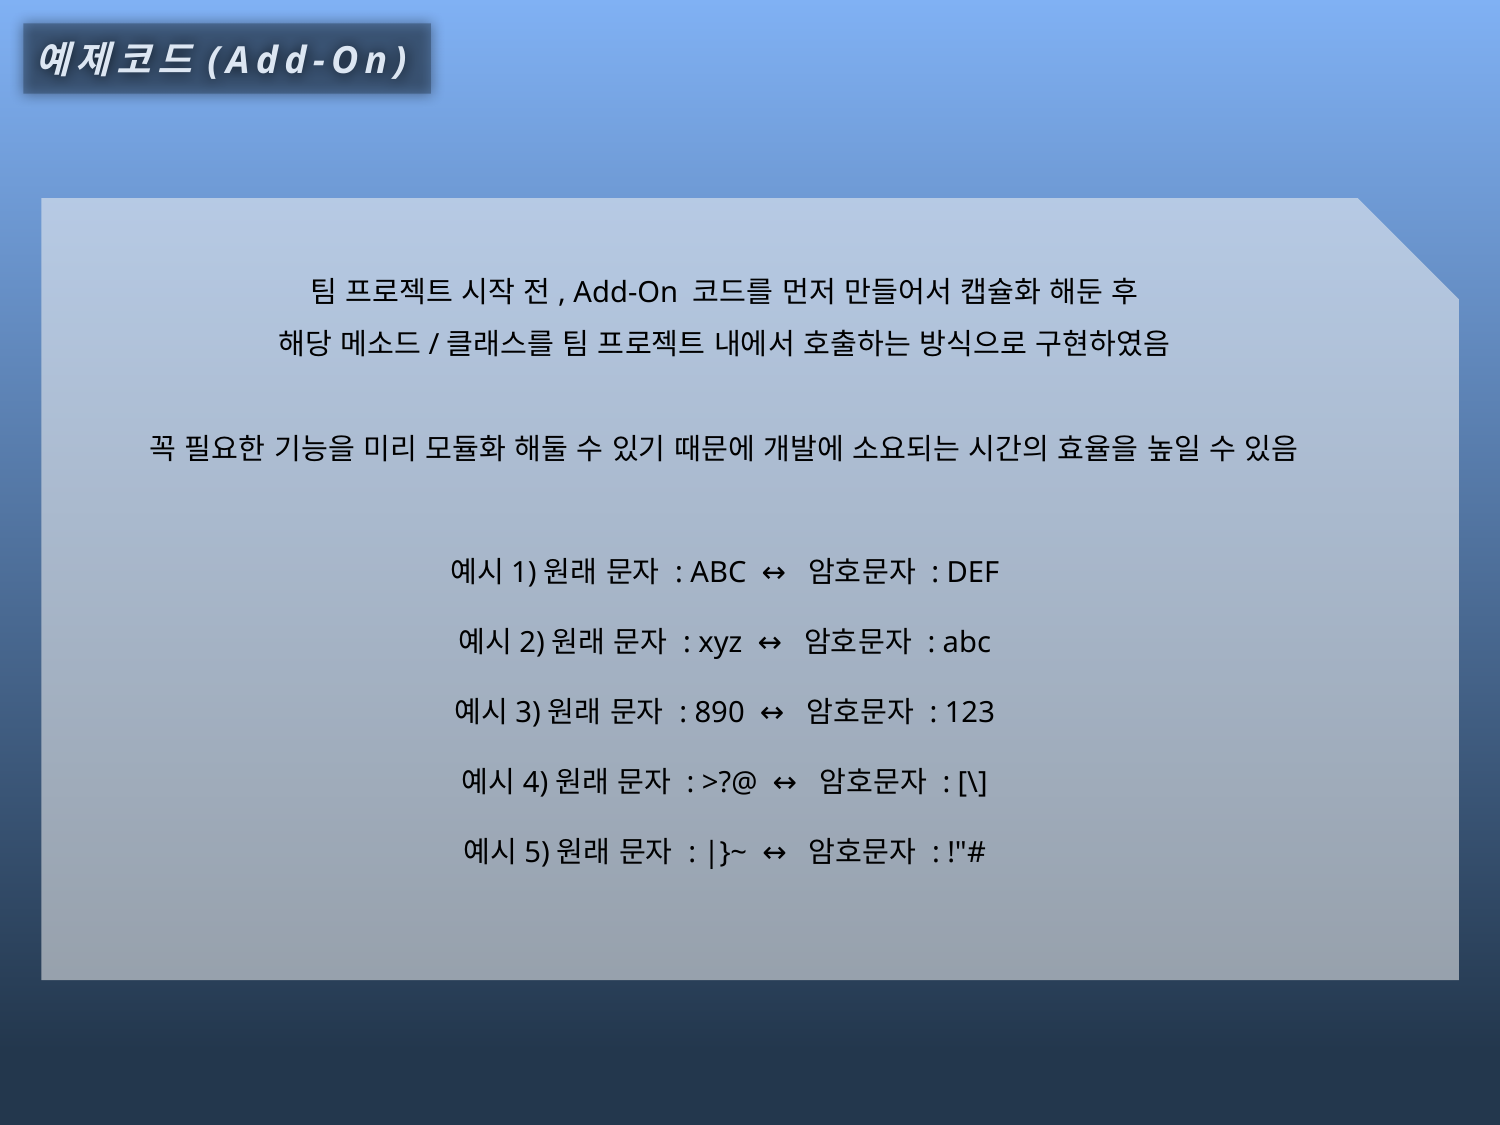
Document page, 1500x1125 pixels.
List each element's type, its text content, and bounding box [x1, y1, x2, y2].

text_box 팀 프로젝트 시작 전, Add-On 코드를 먼저 만들어서 캡슐화 해둔 후 해당 메소드/클래스를 팀 프로젝트 내에서 호출하는 방식으로 구현하였음 꼭 필요한 기능을 미리 모듈화 해둘 수 있기 때문에 개발에 소요되는 시간의 효율을 높일 수 있음 예시1)원래 문자 : ABC ↔ 암호문자 : DEF 예시2)원래 문자 : xyz ↔ 암호문자 : abc 예시3)원래 문자 : 890 ↔ 암호문자 : 123 예시4)원래 문자 : >?@ ↔ 암호문자 : [\] 예시5)원래 문자 : |}~ ↔ 암호문자 : !"# [41, 198, 1459, 981]
text_box 예제코드(Add-On) [21, 21, 433, 96]
